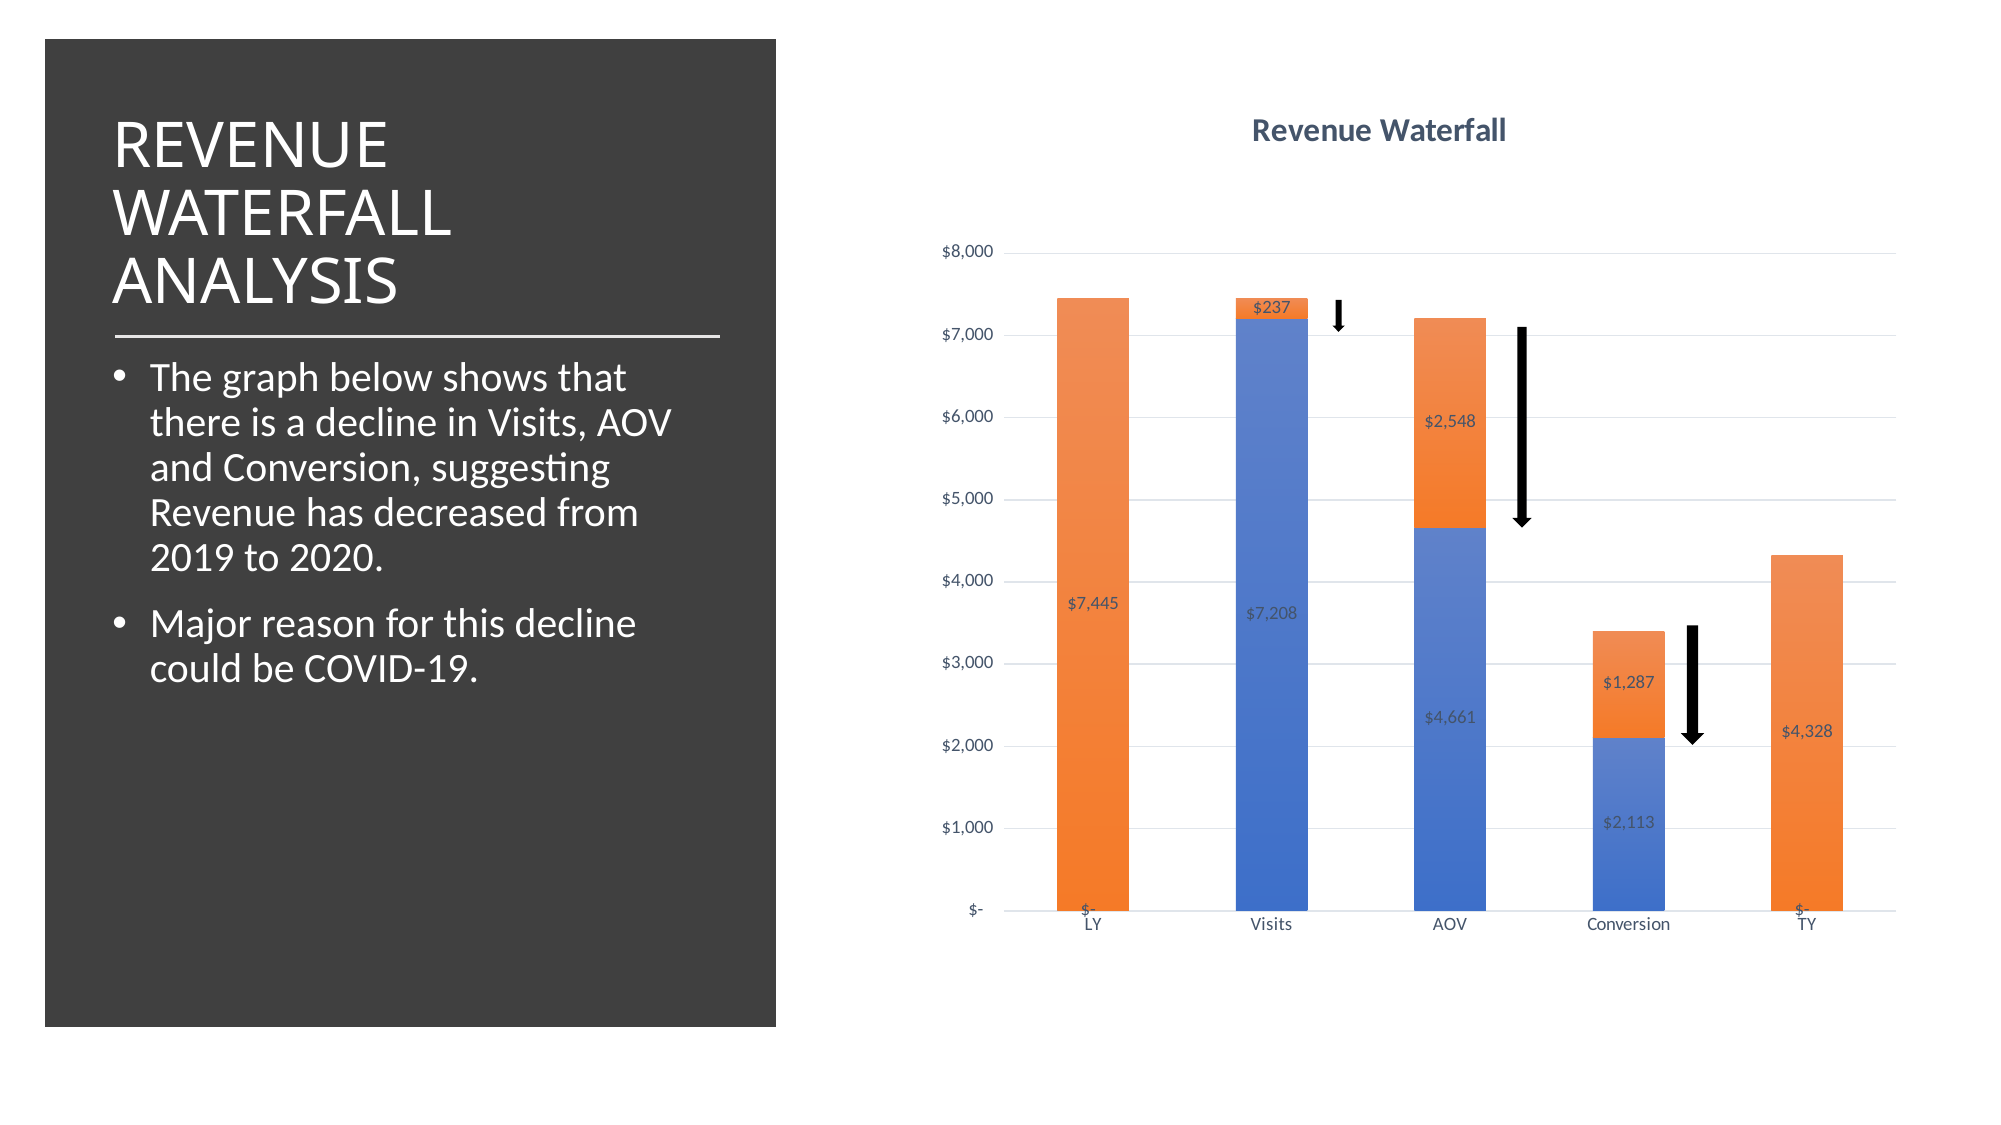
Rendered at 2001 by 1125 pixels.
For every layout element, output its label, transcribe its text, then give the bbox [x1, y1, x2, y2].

text_box [54, 49, 767, 1018]
list The graph below shows that there is a decline in Visits, AOV and Conversion, suggesting Revenue has decreased from 2019 to 2020. Major reason for this decline could be COVID-19. [97, 348, 725, 967]
chart [838, 79, 1921, 1020]
title REVENUE WATERFALL ANALYSIS [97, 105, 725, 326]
